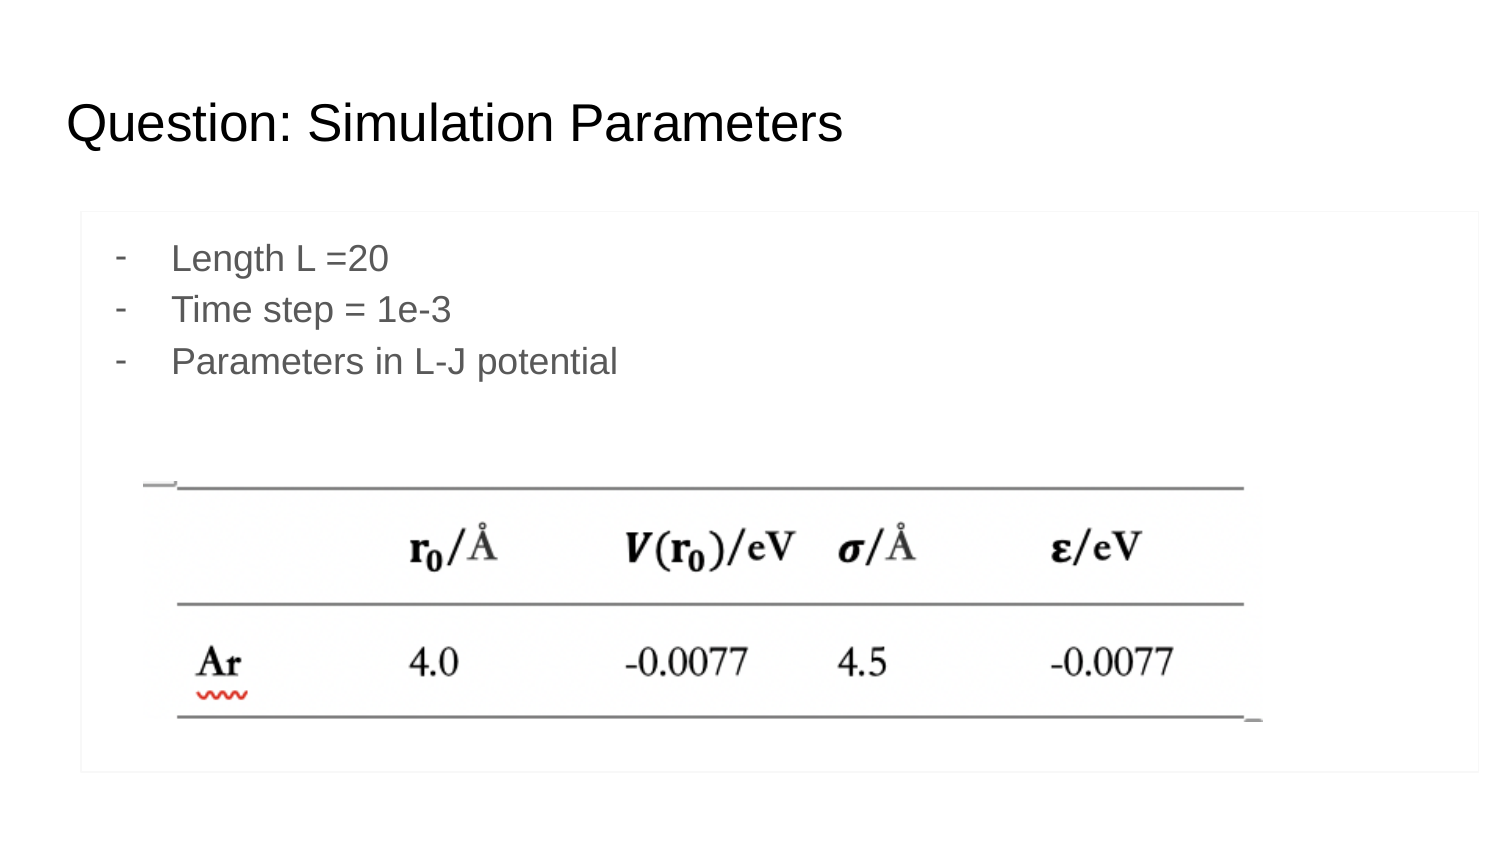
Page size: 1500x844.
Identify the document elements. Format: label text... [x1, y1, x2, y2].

picture [143, 480, 1263, 723]
list Length L =20 Time step = 1e-3 Parameters in L-J potential [81, 211, 1479, 773]
title Question: Simulation Parameters [51, 72, 1449, 167]
